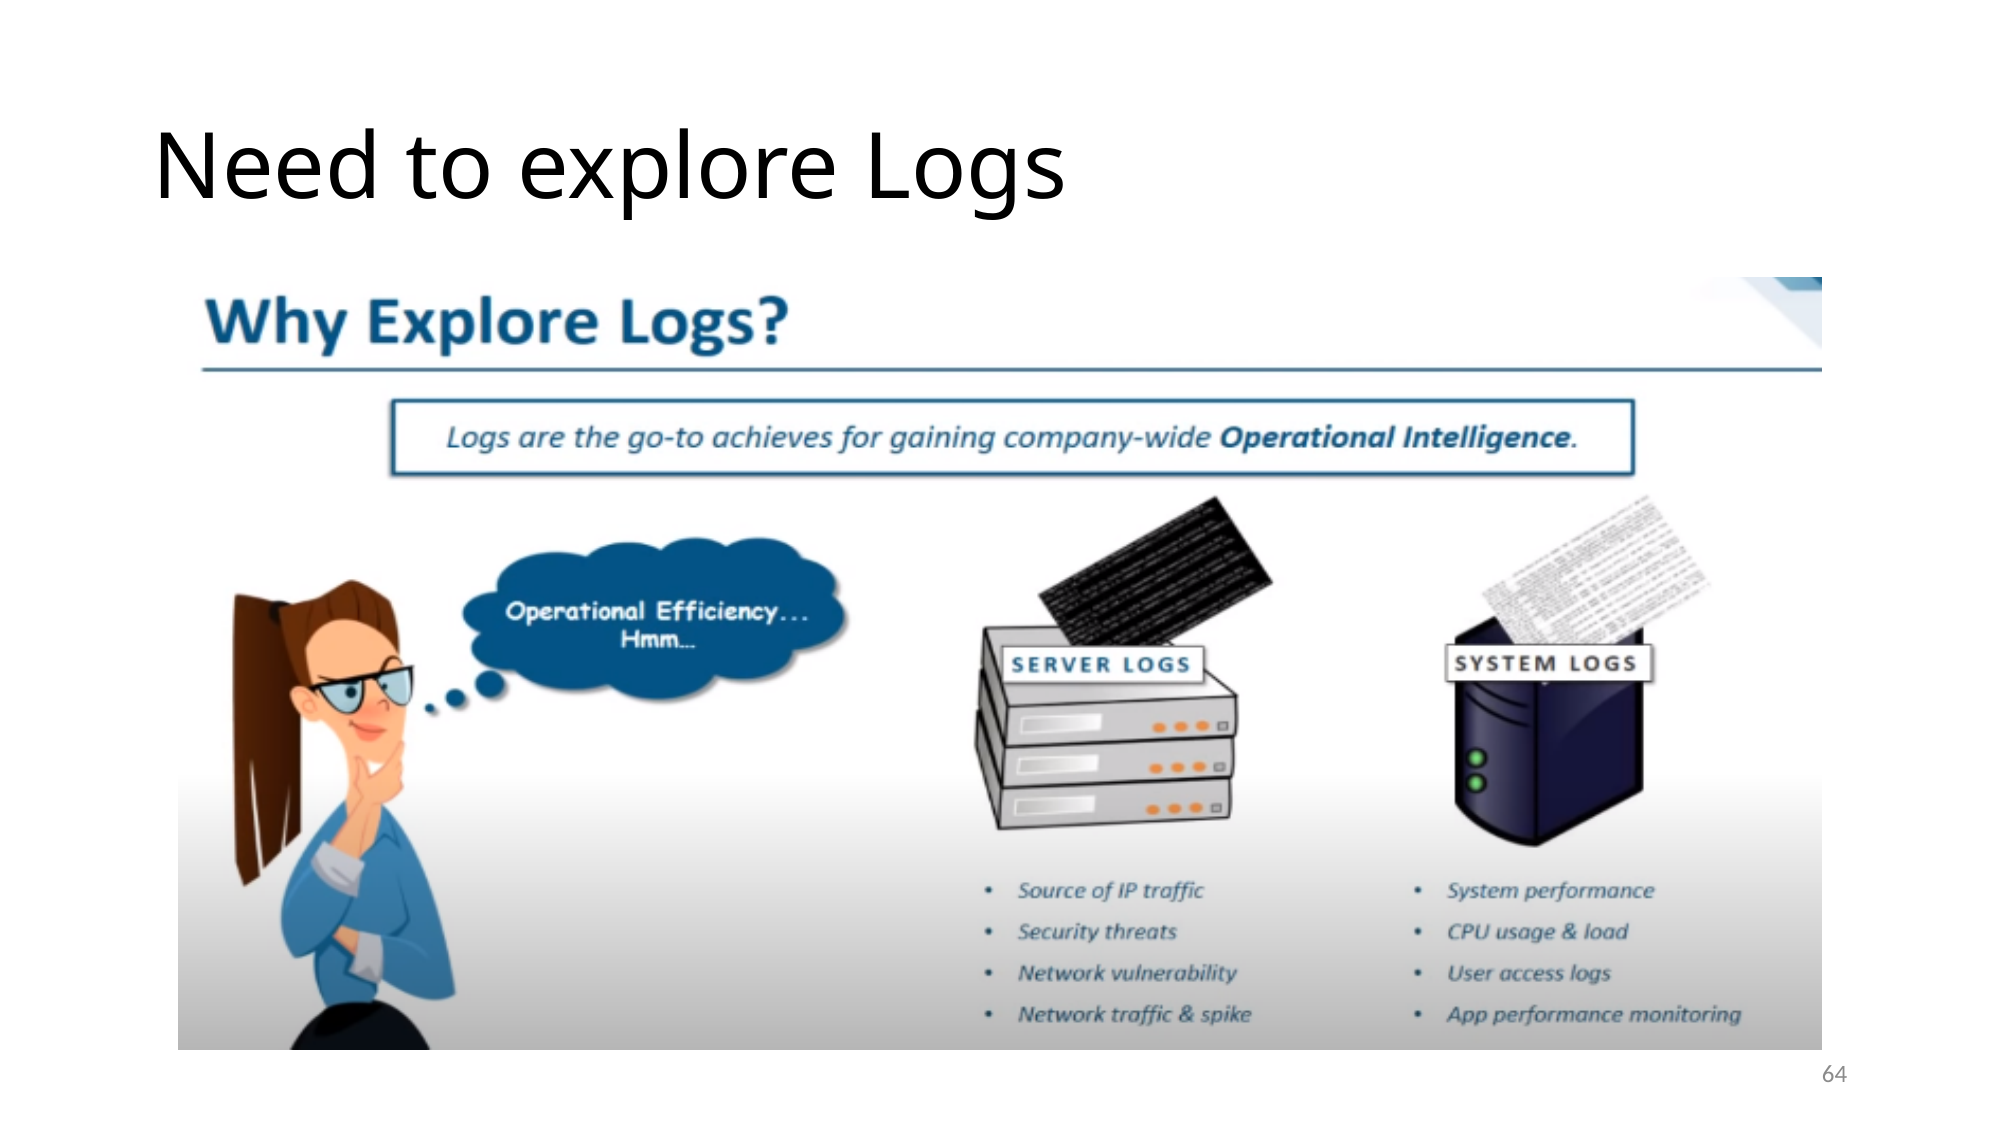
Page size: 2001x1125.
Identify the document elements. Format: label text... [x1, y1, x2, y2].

title Need to explore Logs [137, 59, 1863, 278]
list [178, 277, 1822, 1050]
slide_number 64 [1412, 1042, 1863, 1103]
